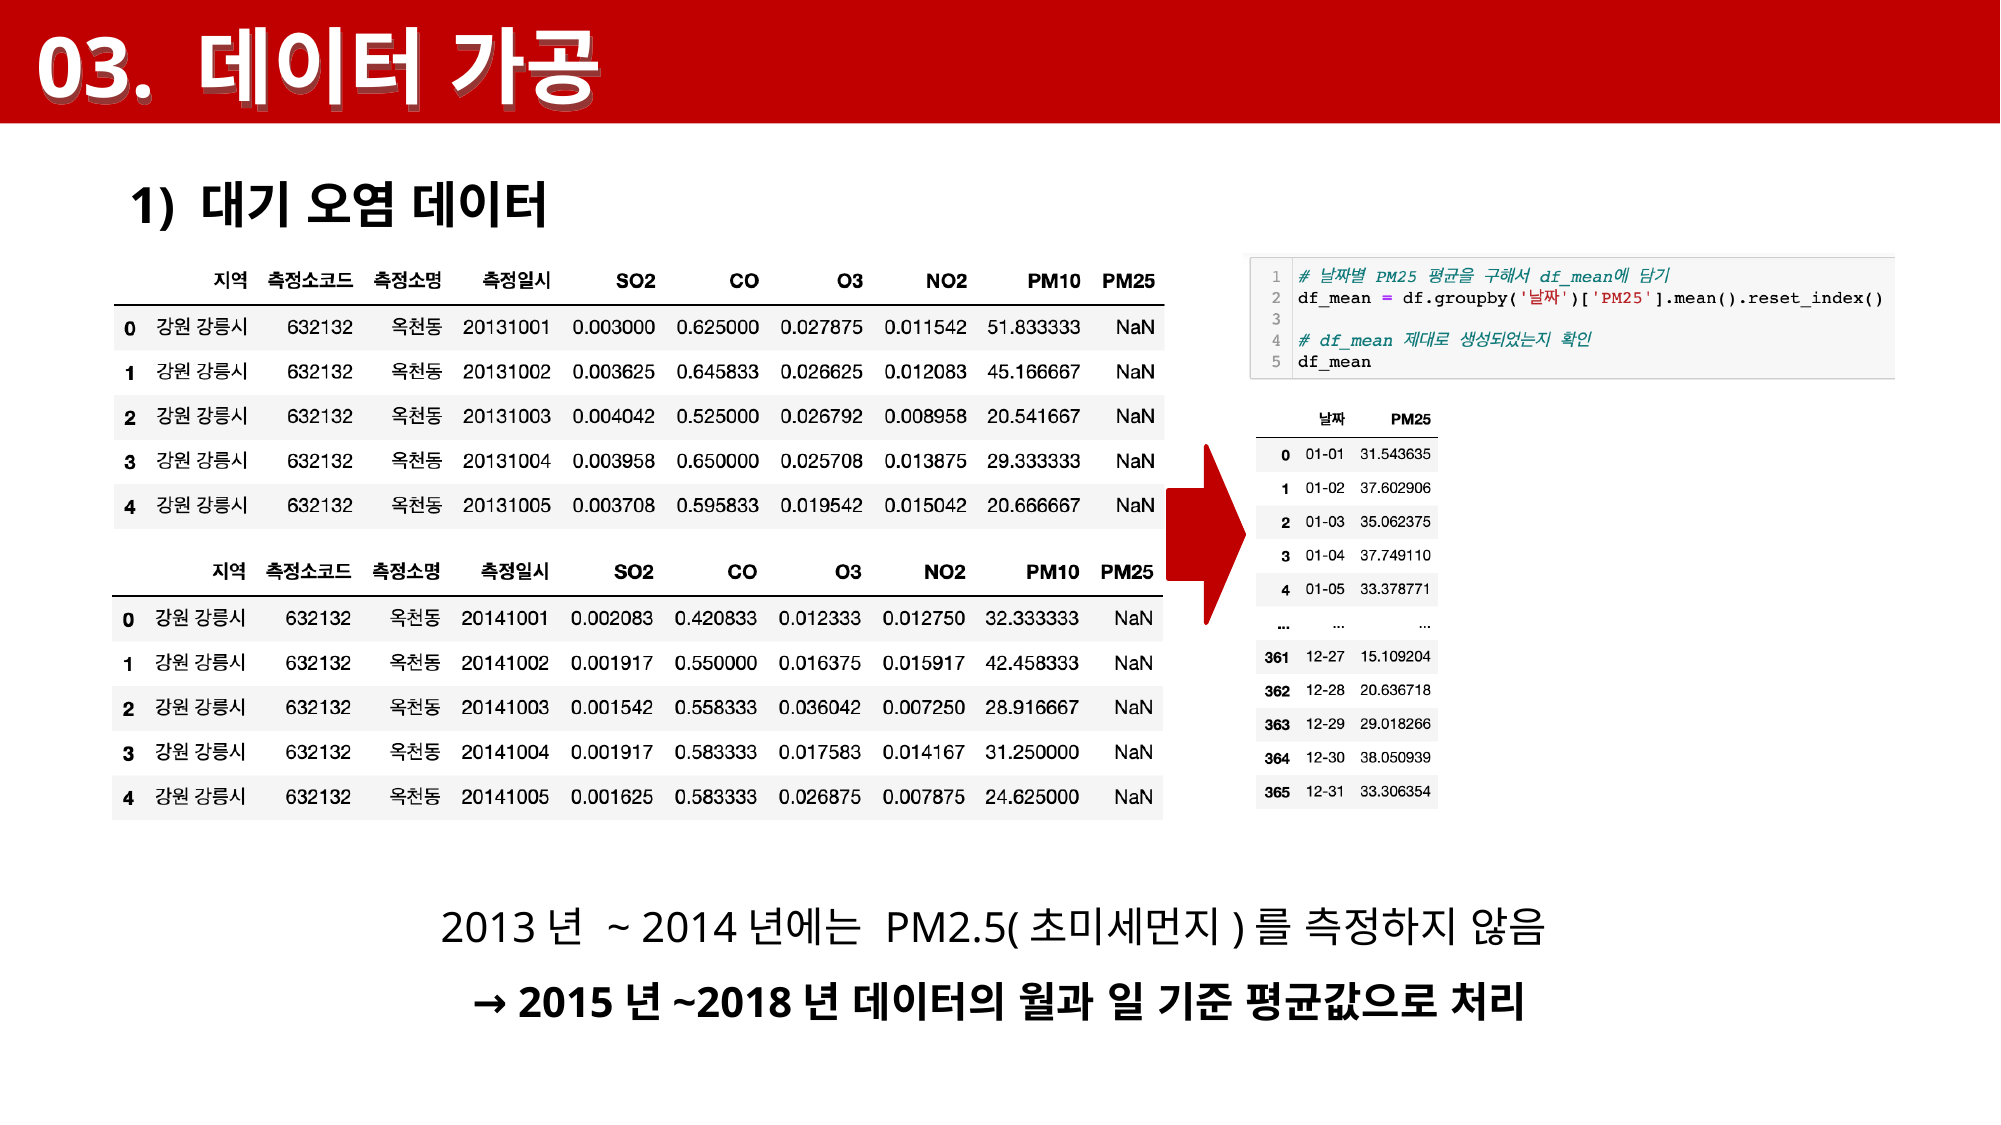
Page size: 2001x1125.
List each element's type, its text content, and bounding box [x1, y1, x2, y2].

text_box [0, 0, 2000, 125]
text_box 2013년 ~ 2014년에는 PM2.5(초미세먼지)를 측정하지 않음 → 2015년~2018년 데이터의 월과 일 기준 평균값으로 처리 [324, 893, 1676, 1033]
text_box 1) 대기 오염 데이터 [114, 166, 565, 239]
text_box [105, 241, 1895, 828]
text_box 03. 데이터 가공 [0, 6, 670, 122]
